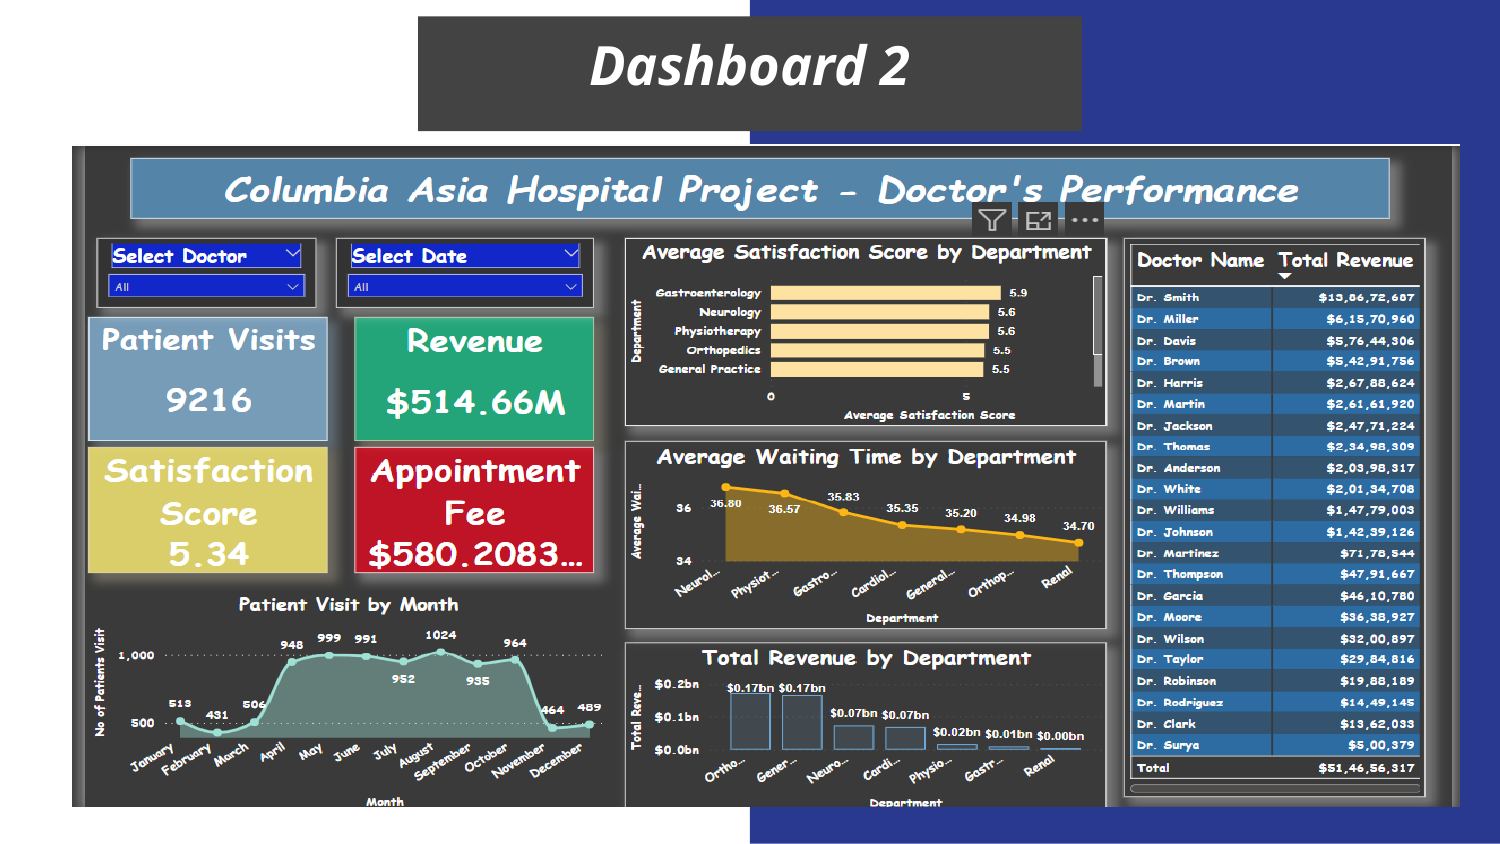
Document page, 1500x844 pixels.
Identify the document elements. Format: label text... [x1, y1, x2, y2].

subtitle Dashboard 2 [418, 16, 1082, 132]
picture [72, 144, 1460, 807]
